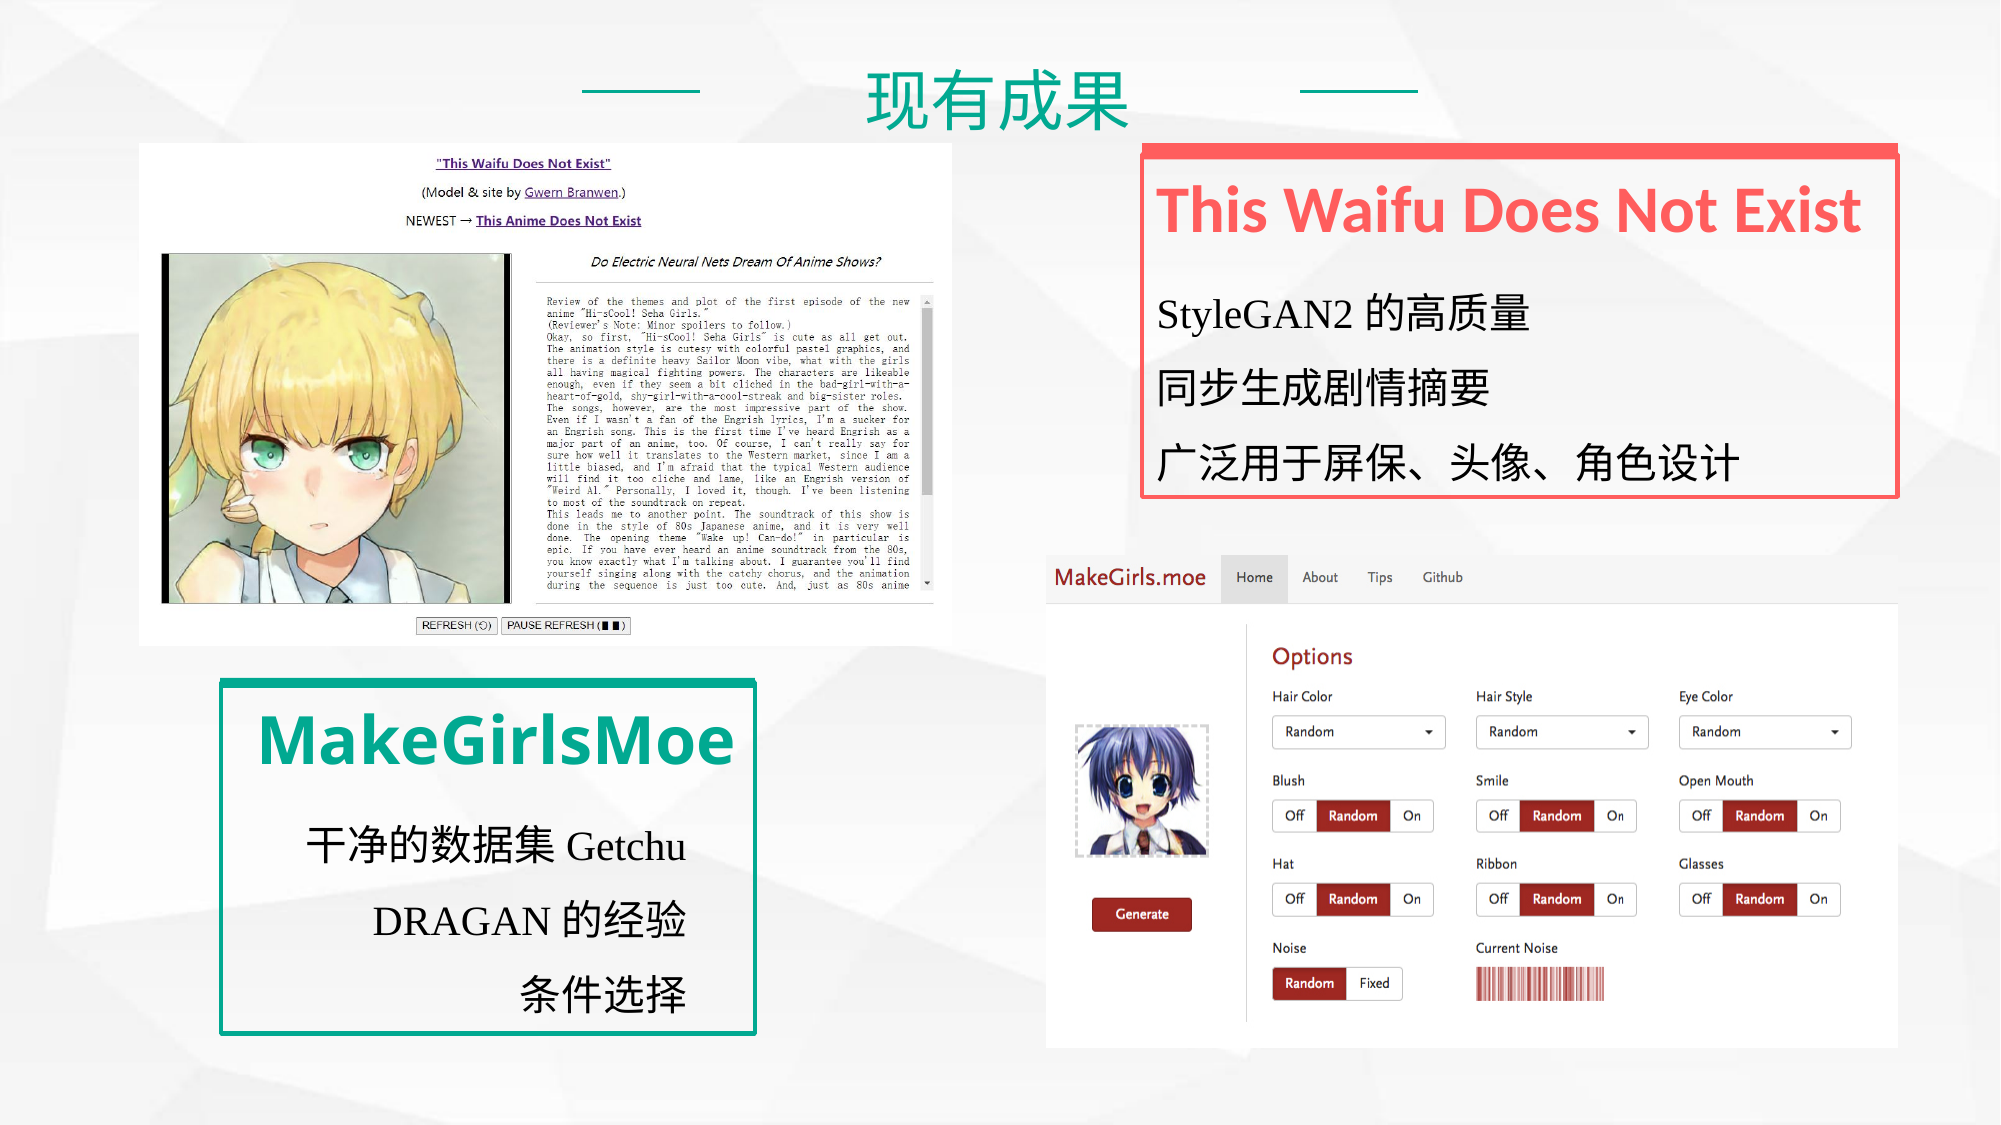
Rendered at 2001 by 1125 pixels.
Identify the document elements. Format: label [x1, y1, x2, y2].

text_box [581, 35, 1419, 148]
text_box [219, 677, 756, 1034]
picture [0, 0, 2001, 1125]
text_box [1141, 142, 1899, 498]
